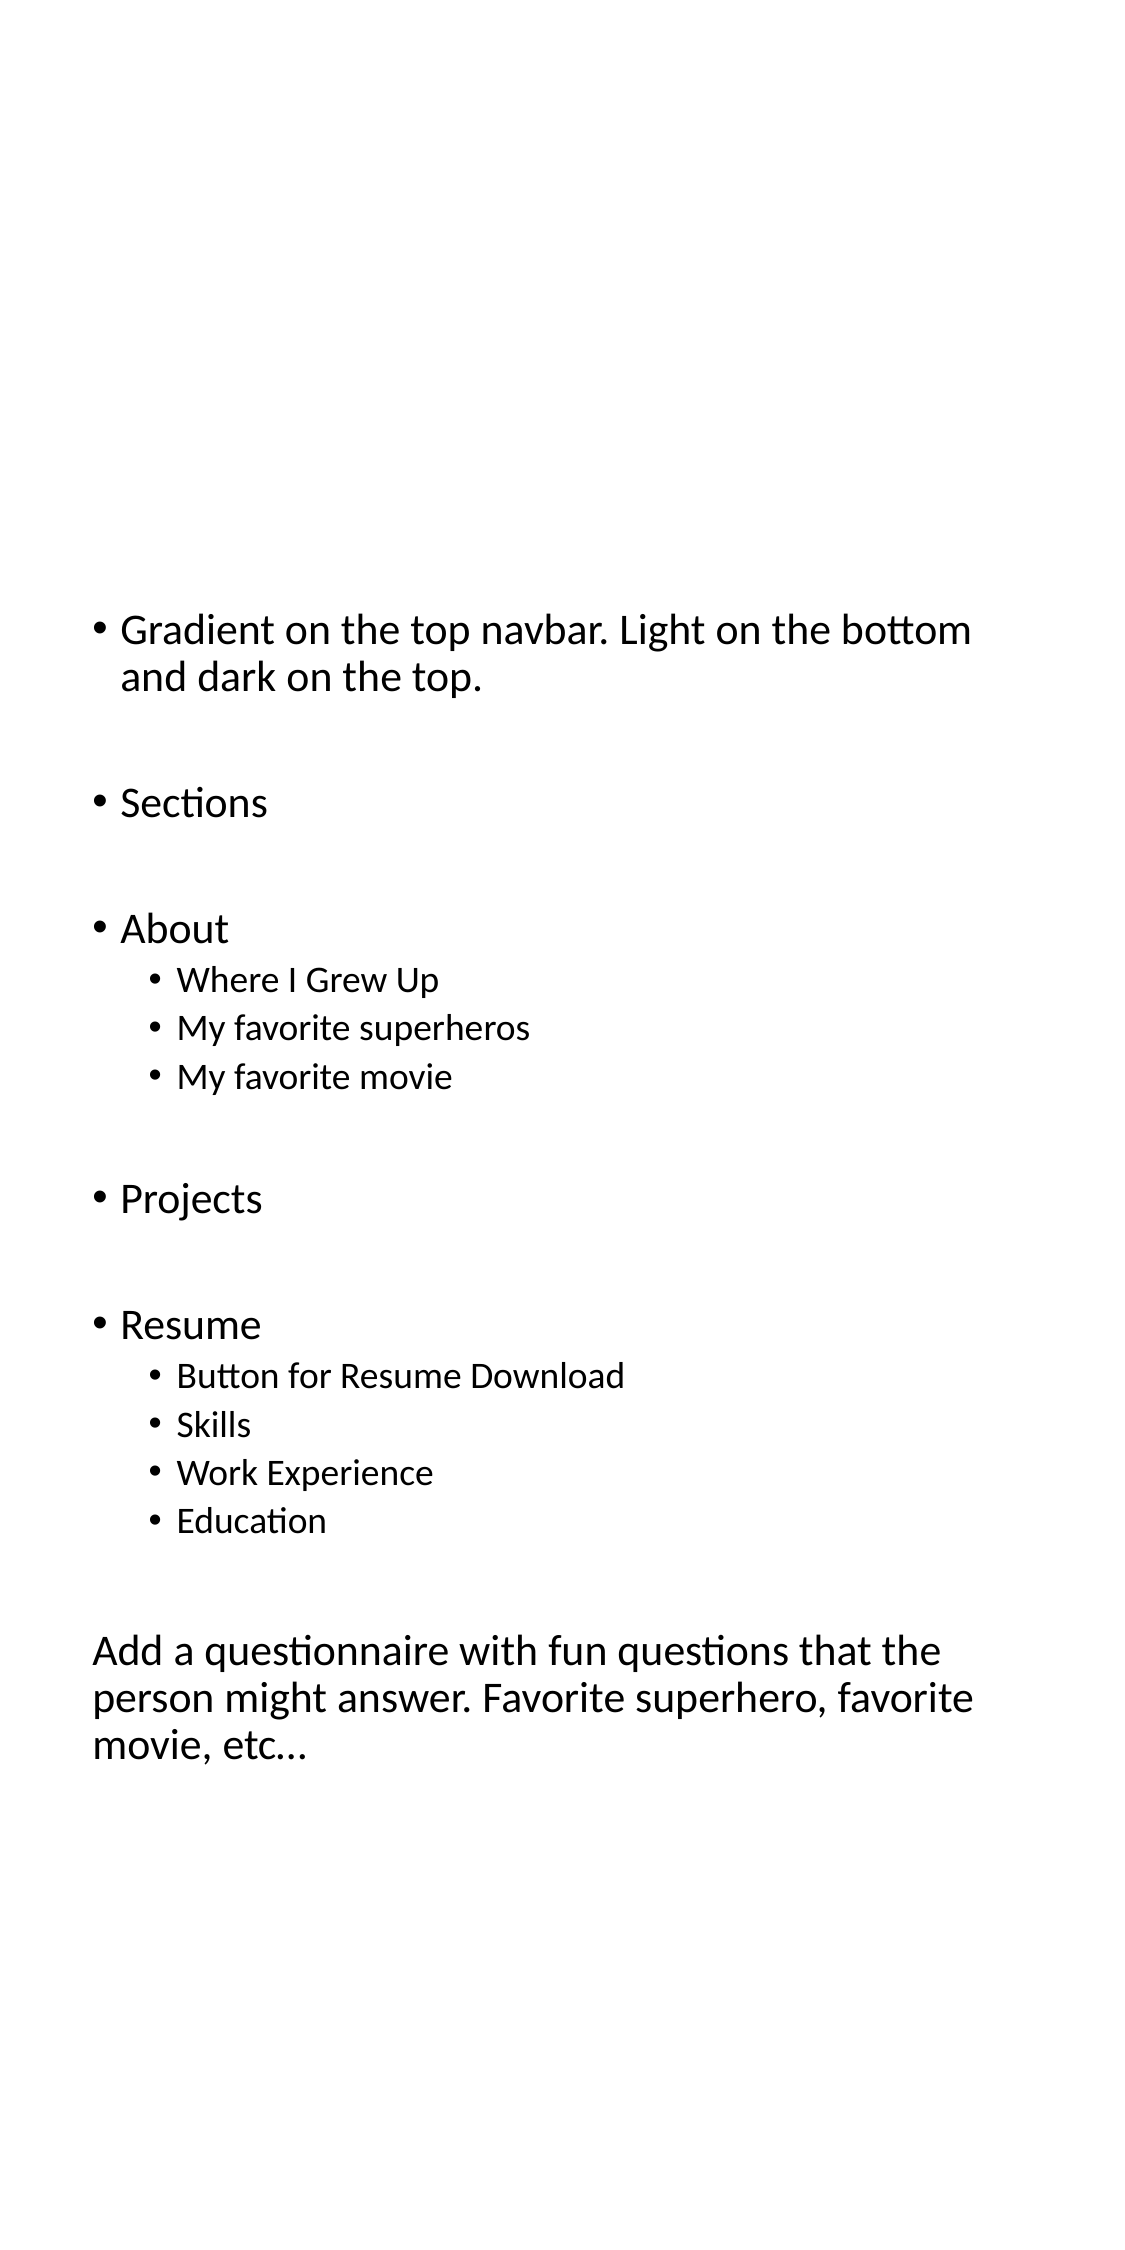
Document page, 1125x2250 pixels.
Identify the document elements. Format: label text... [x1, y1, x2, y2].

list Gradient on the top navbar. Light on the bottom and dark on the top. Sections About Where I Grew Up My favorite superheros My favorite movie Projects Resume Button for Resume Download Skills Work Experience Education Add a questionnaire with fun questions that the person might answer. Favorite superhero, favorite movie, etc… [77, 598, 1048, 2027]
